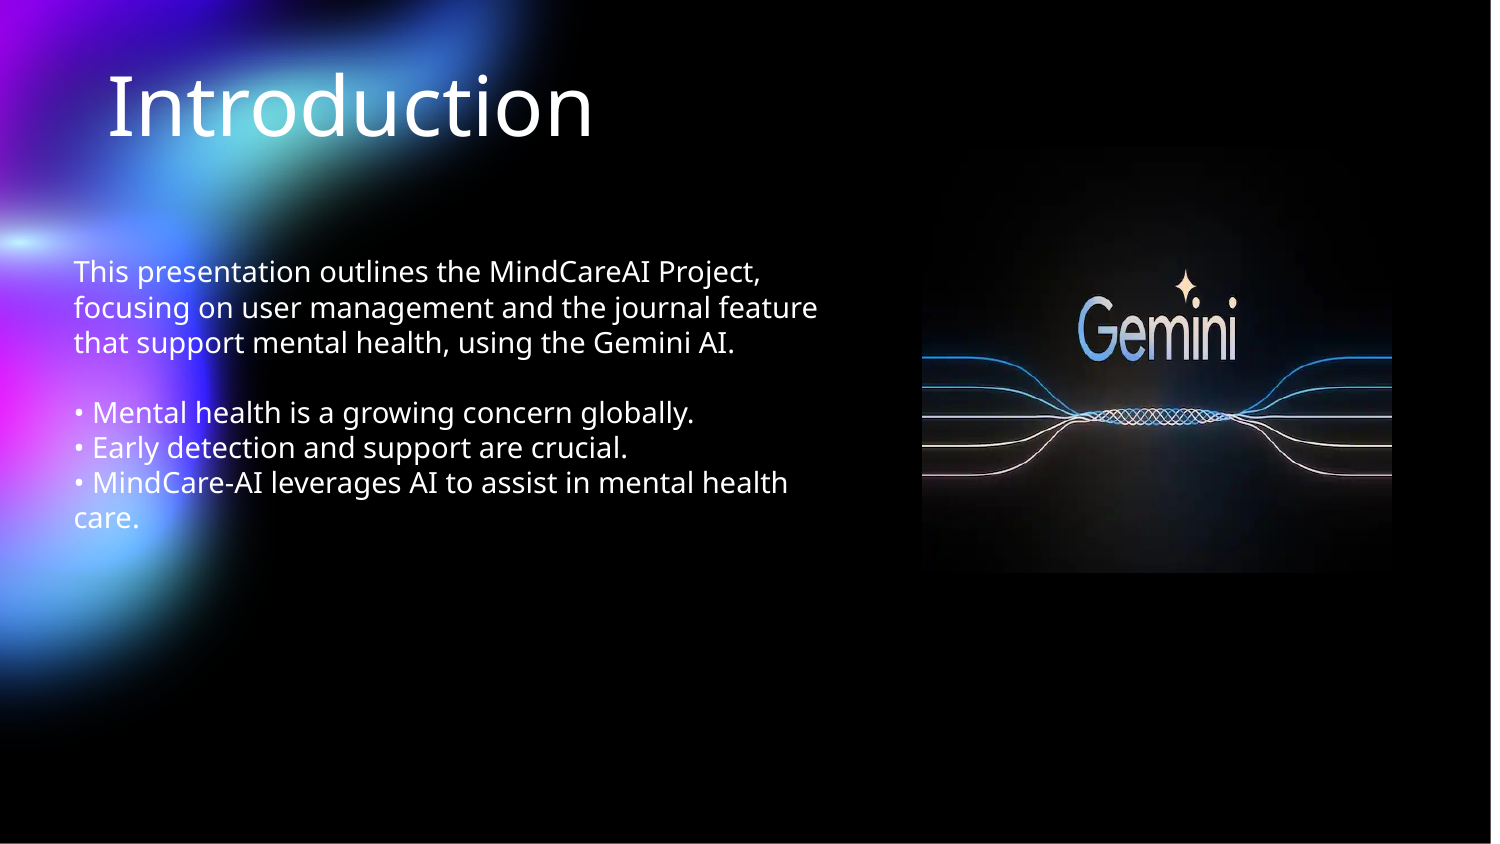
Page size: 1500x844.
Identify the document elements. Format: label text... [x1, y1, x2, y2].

picture [0, 0, 1491, 844]
subtitle This presentation outlines the MindCareAI Project, focusing on user management and the journal feature that support mental health, using the Gemini AI. • Mental health is a growing concern globally. • Early detection and support are crucial. • MindCare-AI leverages AI to assist in mental health care. [58, 238, 865, 565]
title Introduction [46, 37, 611, 174]
